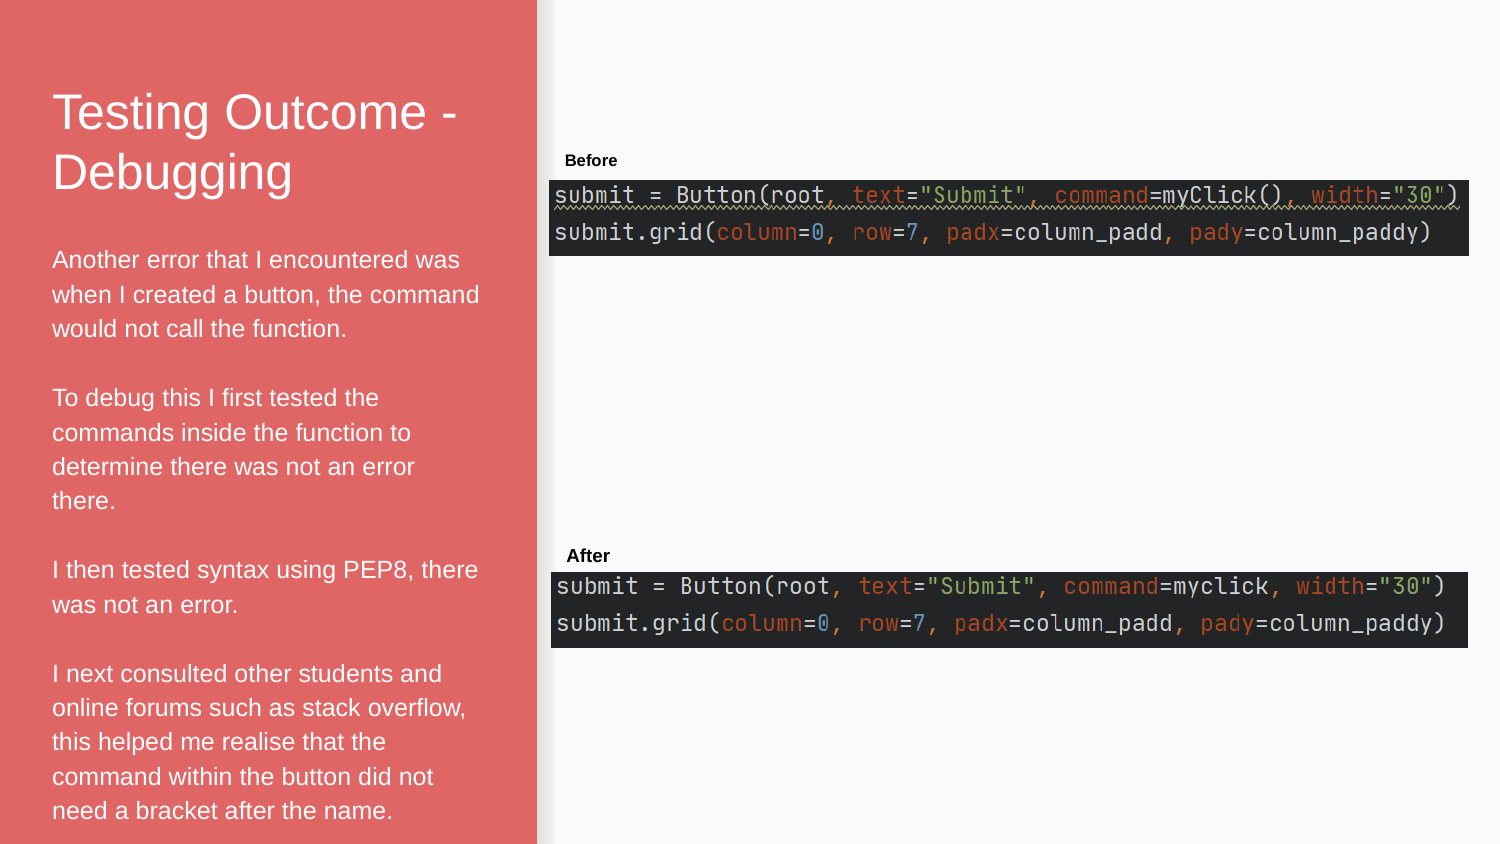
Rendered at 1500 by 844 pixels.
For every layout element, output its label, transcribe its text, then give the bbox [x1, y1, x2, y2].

list Another error that I encountered was when I created a button, the command would not call the function. To debug this I first tested the commands inside the function to determine there was not an error there. I then tested syntax using PEP8, there was not an error. I next consulted other students and online forums such as stack overflow, this helped me realise that the command within the button did not need a bracket after the name. [37, 224, 498, 760]
text_box After [551, 532, 642, 572]
text_box Before [549, 139, 699, 180]
picture [549, 180, 1470, 256]
picture [551, 572, 1468, 648]
title Testing Outcome - Debugging [37, 58, 498, 216]
